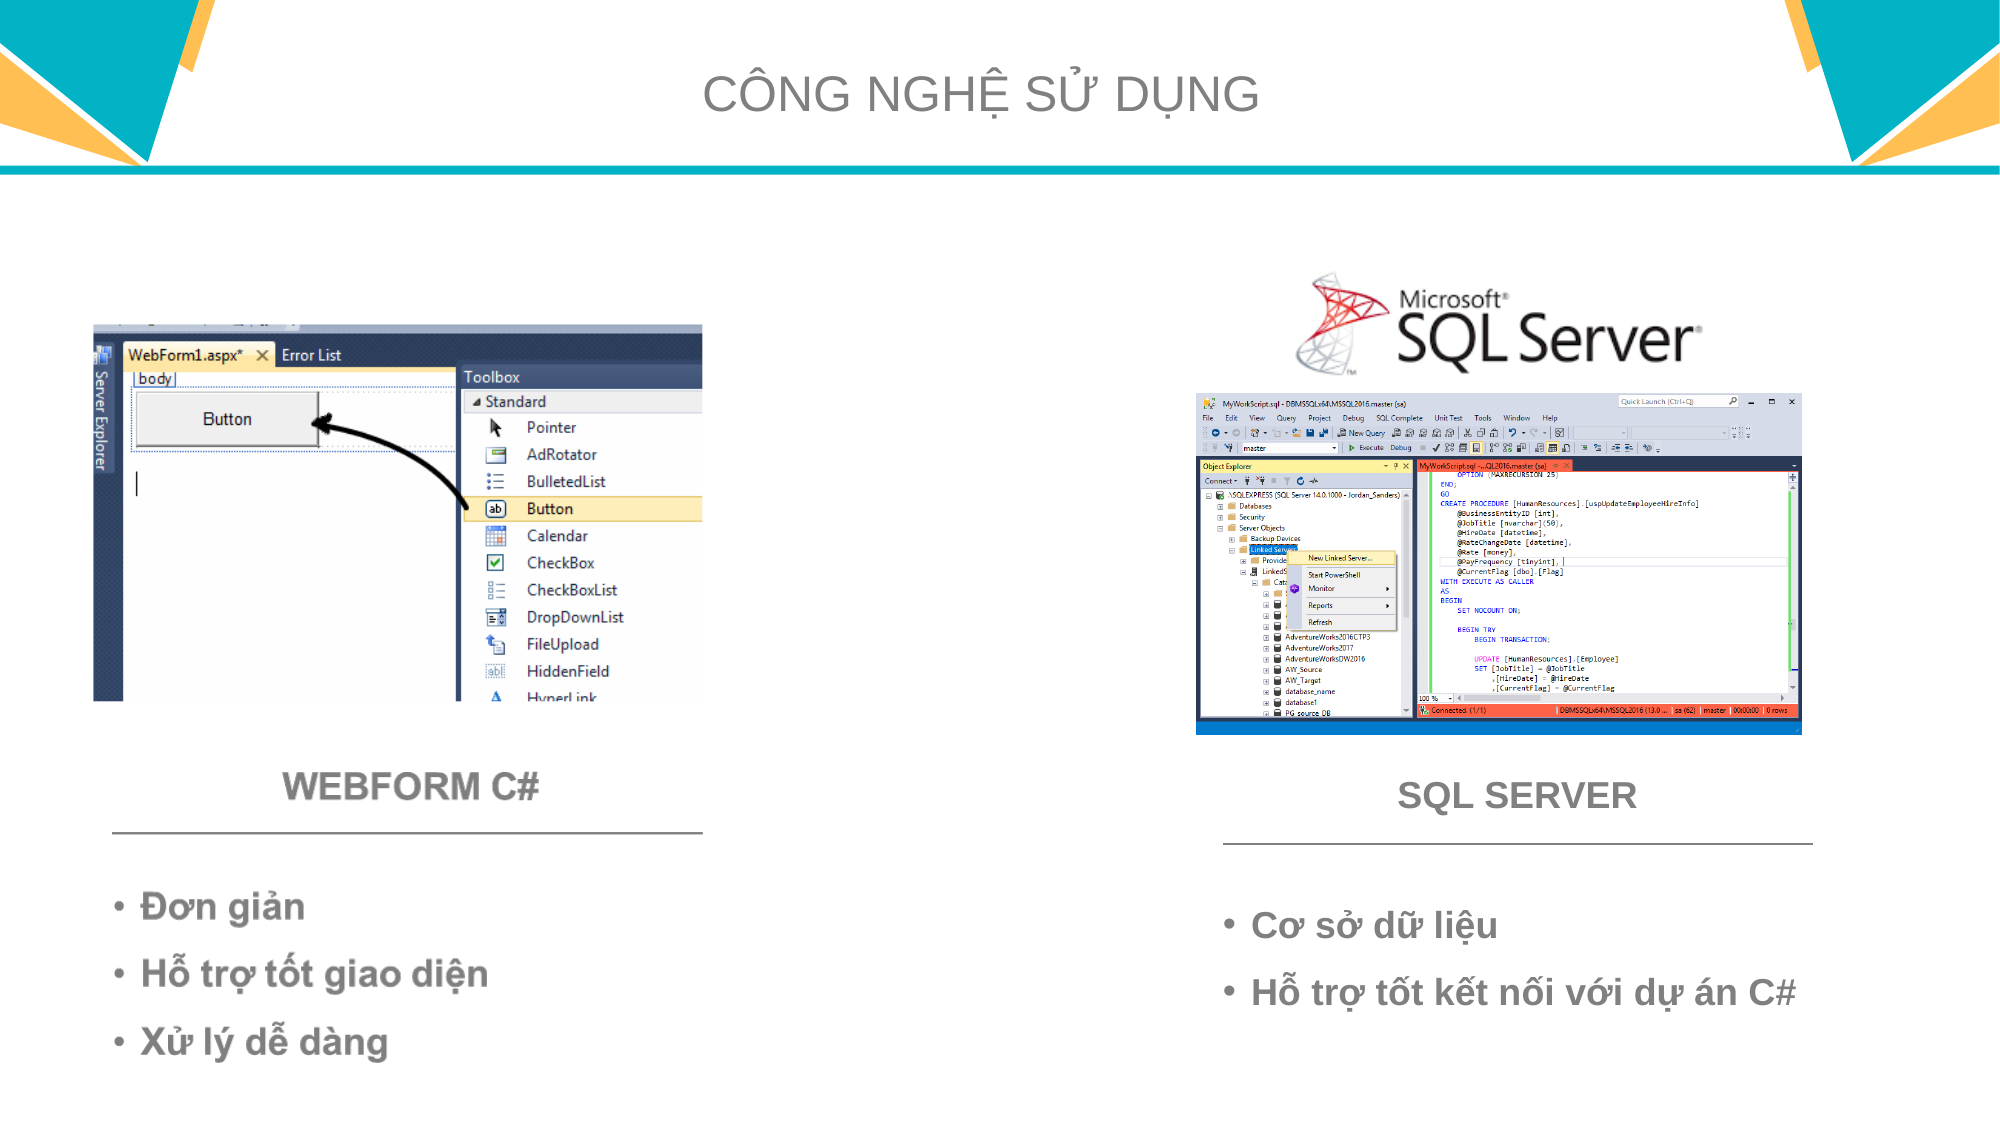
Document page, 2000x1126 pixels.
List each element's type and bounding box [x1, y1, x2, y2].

picture [1195, 187, 1803, 736]
text_box [1215, 766, 1918, 1087]
picture [91, 321, 705, 704]
picture [91, 751, 753, 1087]
text_box [0, 0, 2000, 175]
